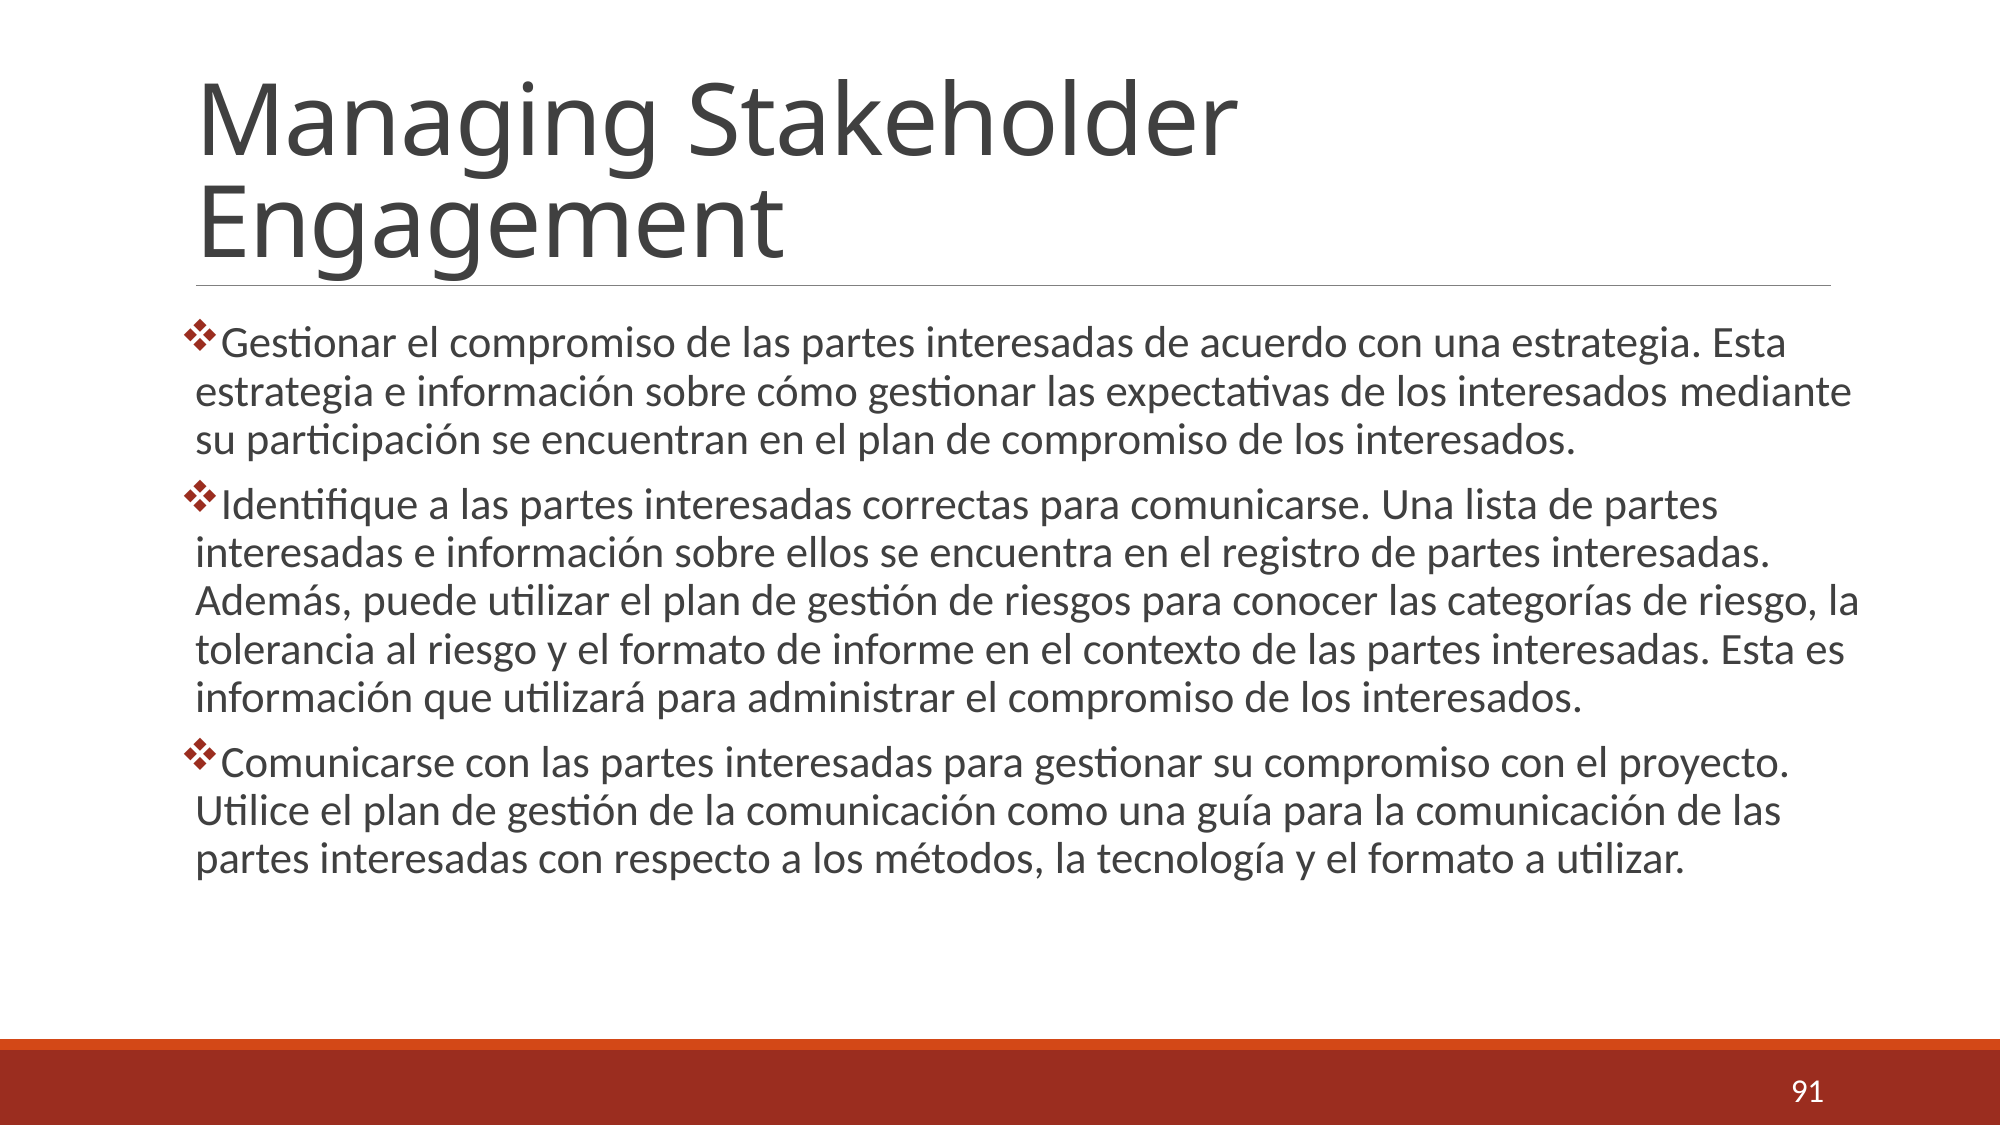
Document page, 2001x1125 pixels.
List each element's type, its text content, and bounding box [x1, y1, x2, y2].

title Managing Stakeholder Engagement [180, 47, 1830, 285]
slide_number 91 [1624, 1059, 1840, 1120]
list Gestionar el compromiso de las partes interesadas de acuerdo con una estrategia. Esta estrategia e información sobre cómo gestionar las expectativas de los interesados ​​mediante su participación se encuentran en el plan de compromiso de los interesados. Identifique a las partes interesadas correctas para comunicarse. Una lista de partes interesadas e información sobre ellos se encuentra en el registro de partes interesadas. Además, puede utilizar el plan de gestión de riesgos para conocer las categorías de riesgo, la tolerancia al riesgo y el formato de informe en el contexto de las partes interesadas. Esta es información que utilizará para administrar el compromiso de los interesados. Comunicarse con las partes interesadas para gestionar su compromiso con el proyecto. Utilice el plan de gestión de la comunicación como una guía para la comunicación de las partes interesadas con respecto a los métodos, la tecnología y el formato a utilizar. [180, 311, 1864, 1060]
